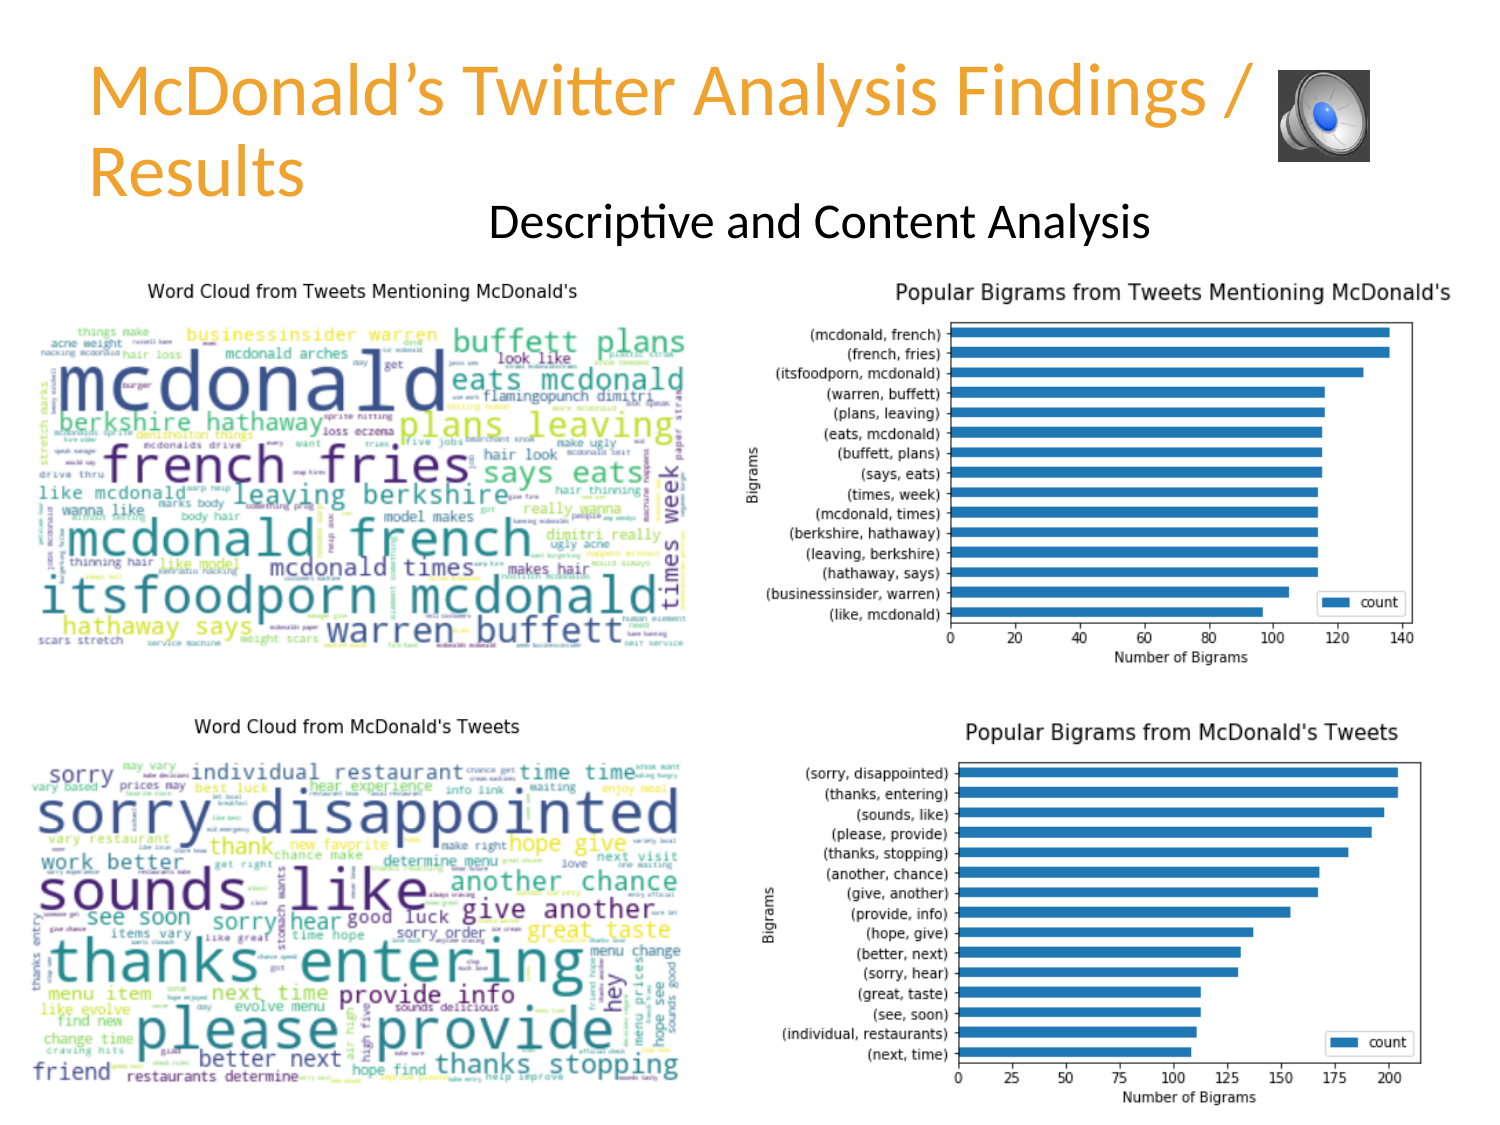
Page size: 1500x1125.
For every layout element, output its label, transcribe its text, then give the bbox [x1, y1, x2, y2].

title McDonald’s Twitter Analysis Findings / Results [80, 0, 1407, 269]
picture [737, 273, 1461, 675]
picture [0, 257, 722, 675]
picture [753, 714, 1435, 1116]
picture [0, 698, 721, 1116]
text_box Descriptive and Content Analysis [481, 180, 1393, 256]
picture [1276, 68, 1371, 163]
